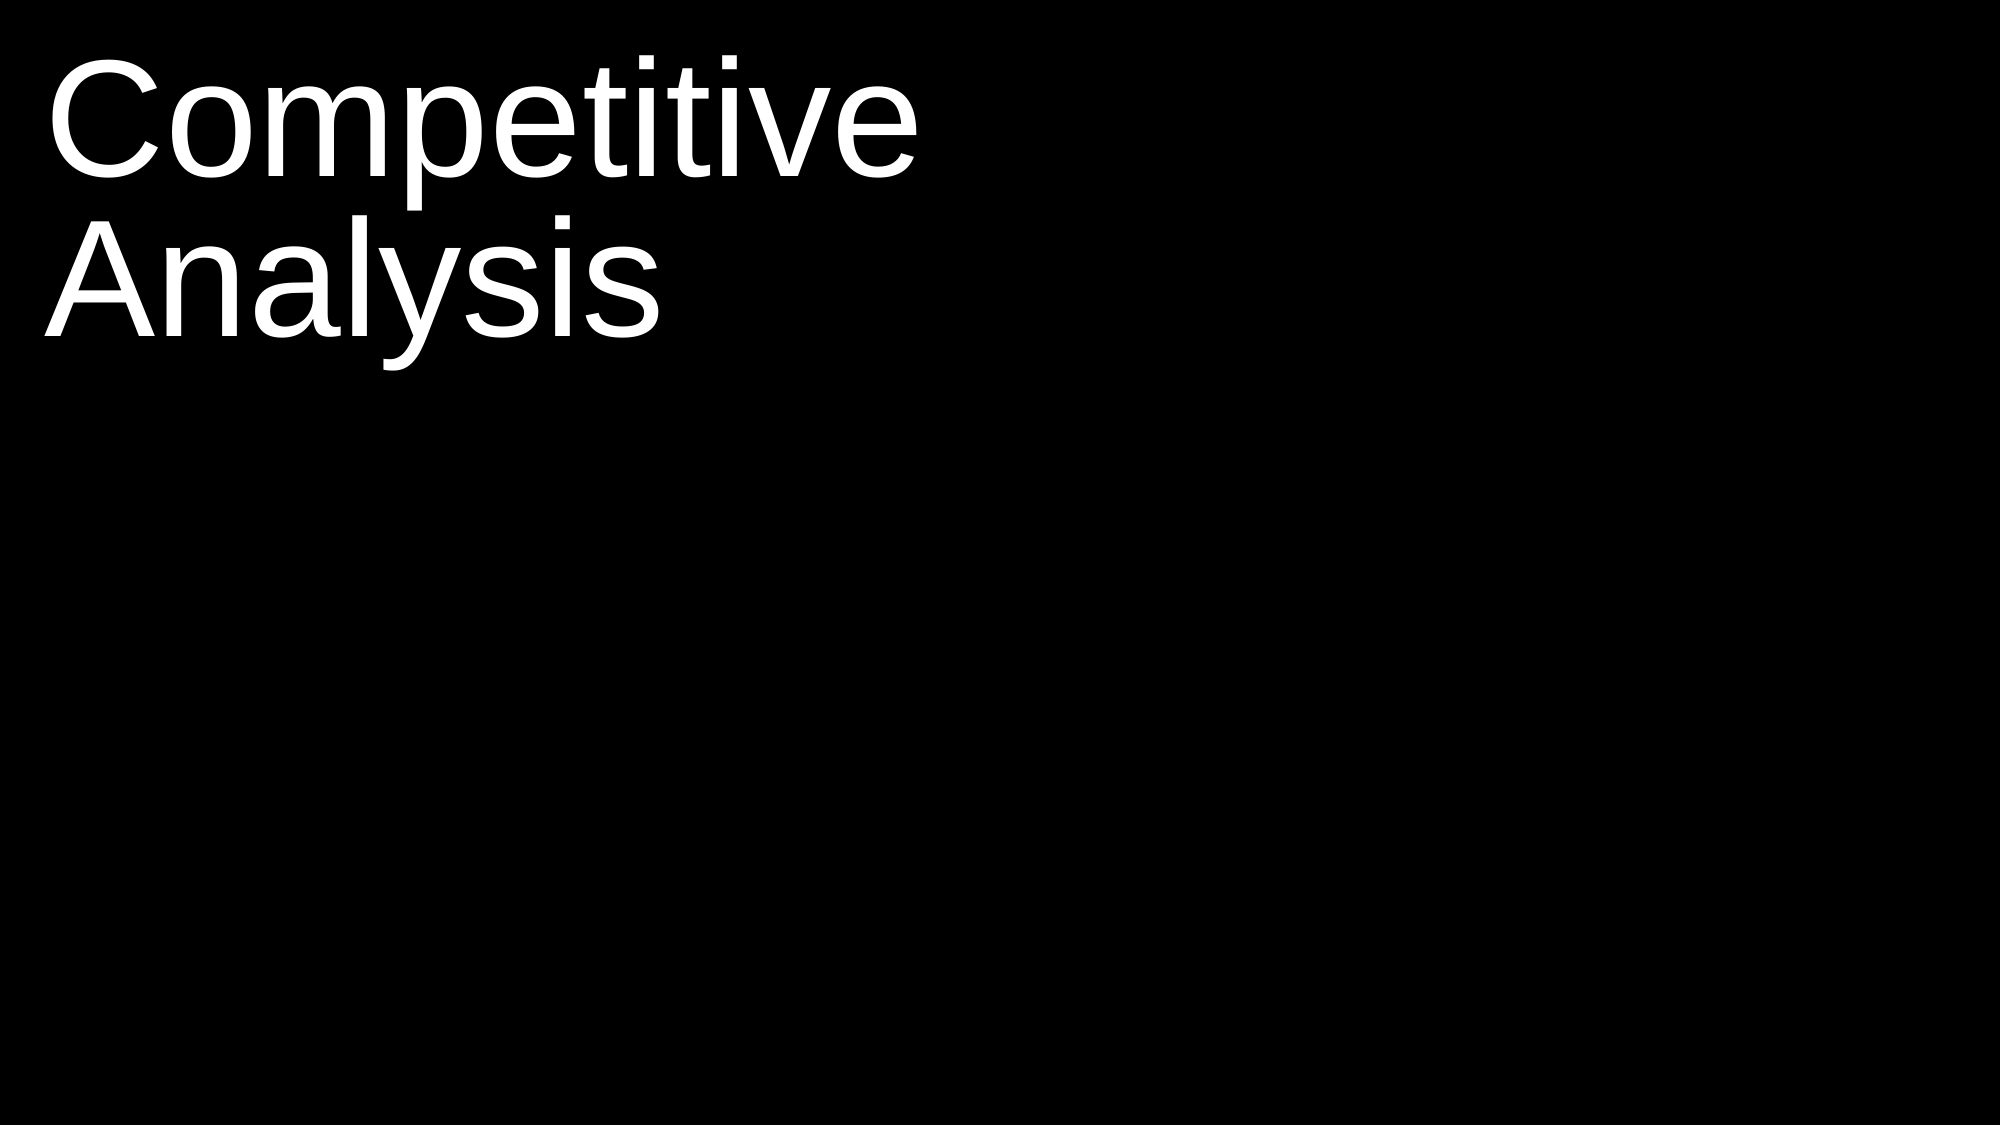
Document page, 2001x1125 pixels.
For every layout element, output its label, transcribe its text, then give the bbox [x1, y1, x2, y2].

title Competitive Analysis [44, 48, 1955, 369]
